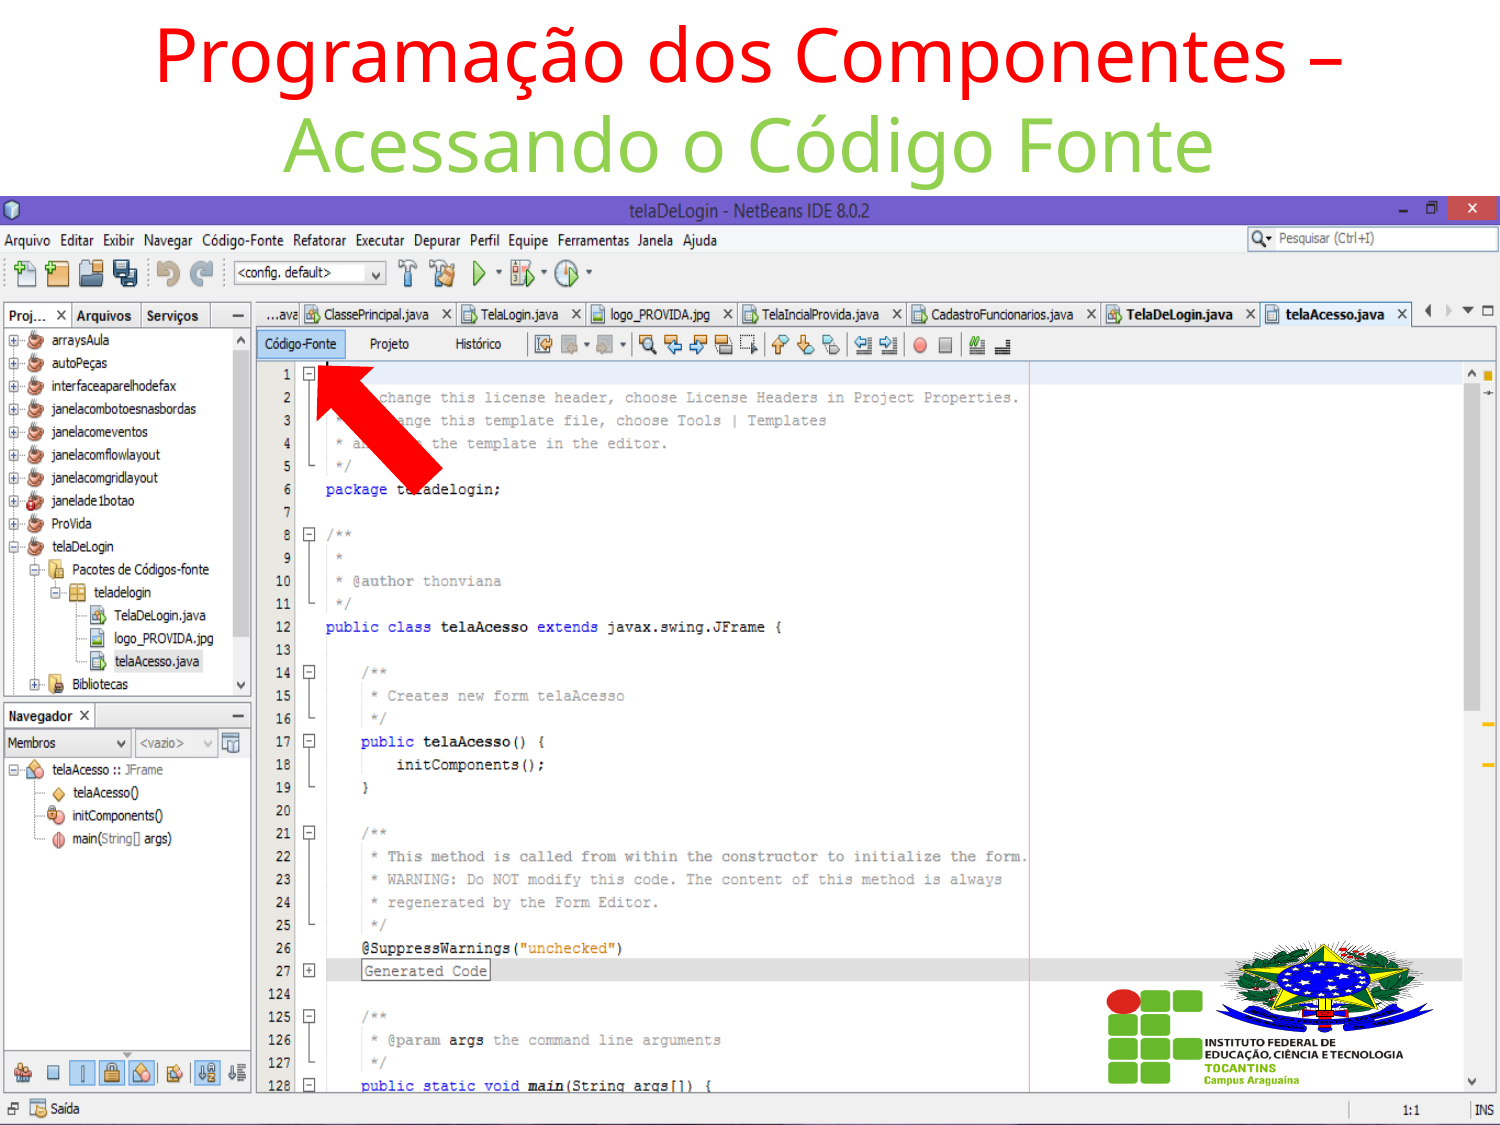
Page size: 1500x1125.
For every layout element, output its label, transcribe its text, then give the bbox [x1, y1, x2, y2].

text_box Programação dos Componentes – Acessando o Código Fonte [0, 0, 1500, 195]
picture [0, 195, 1500, 1125]
